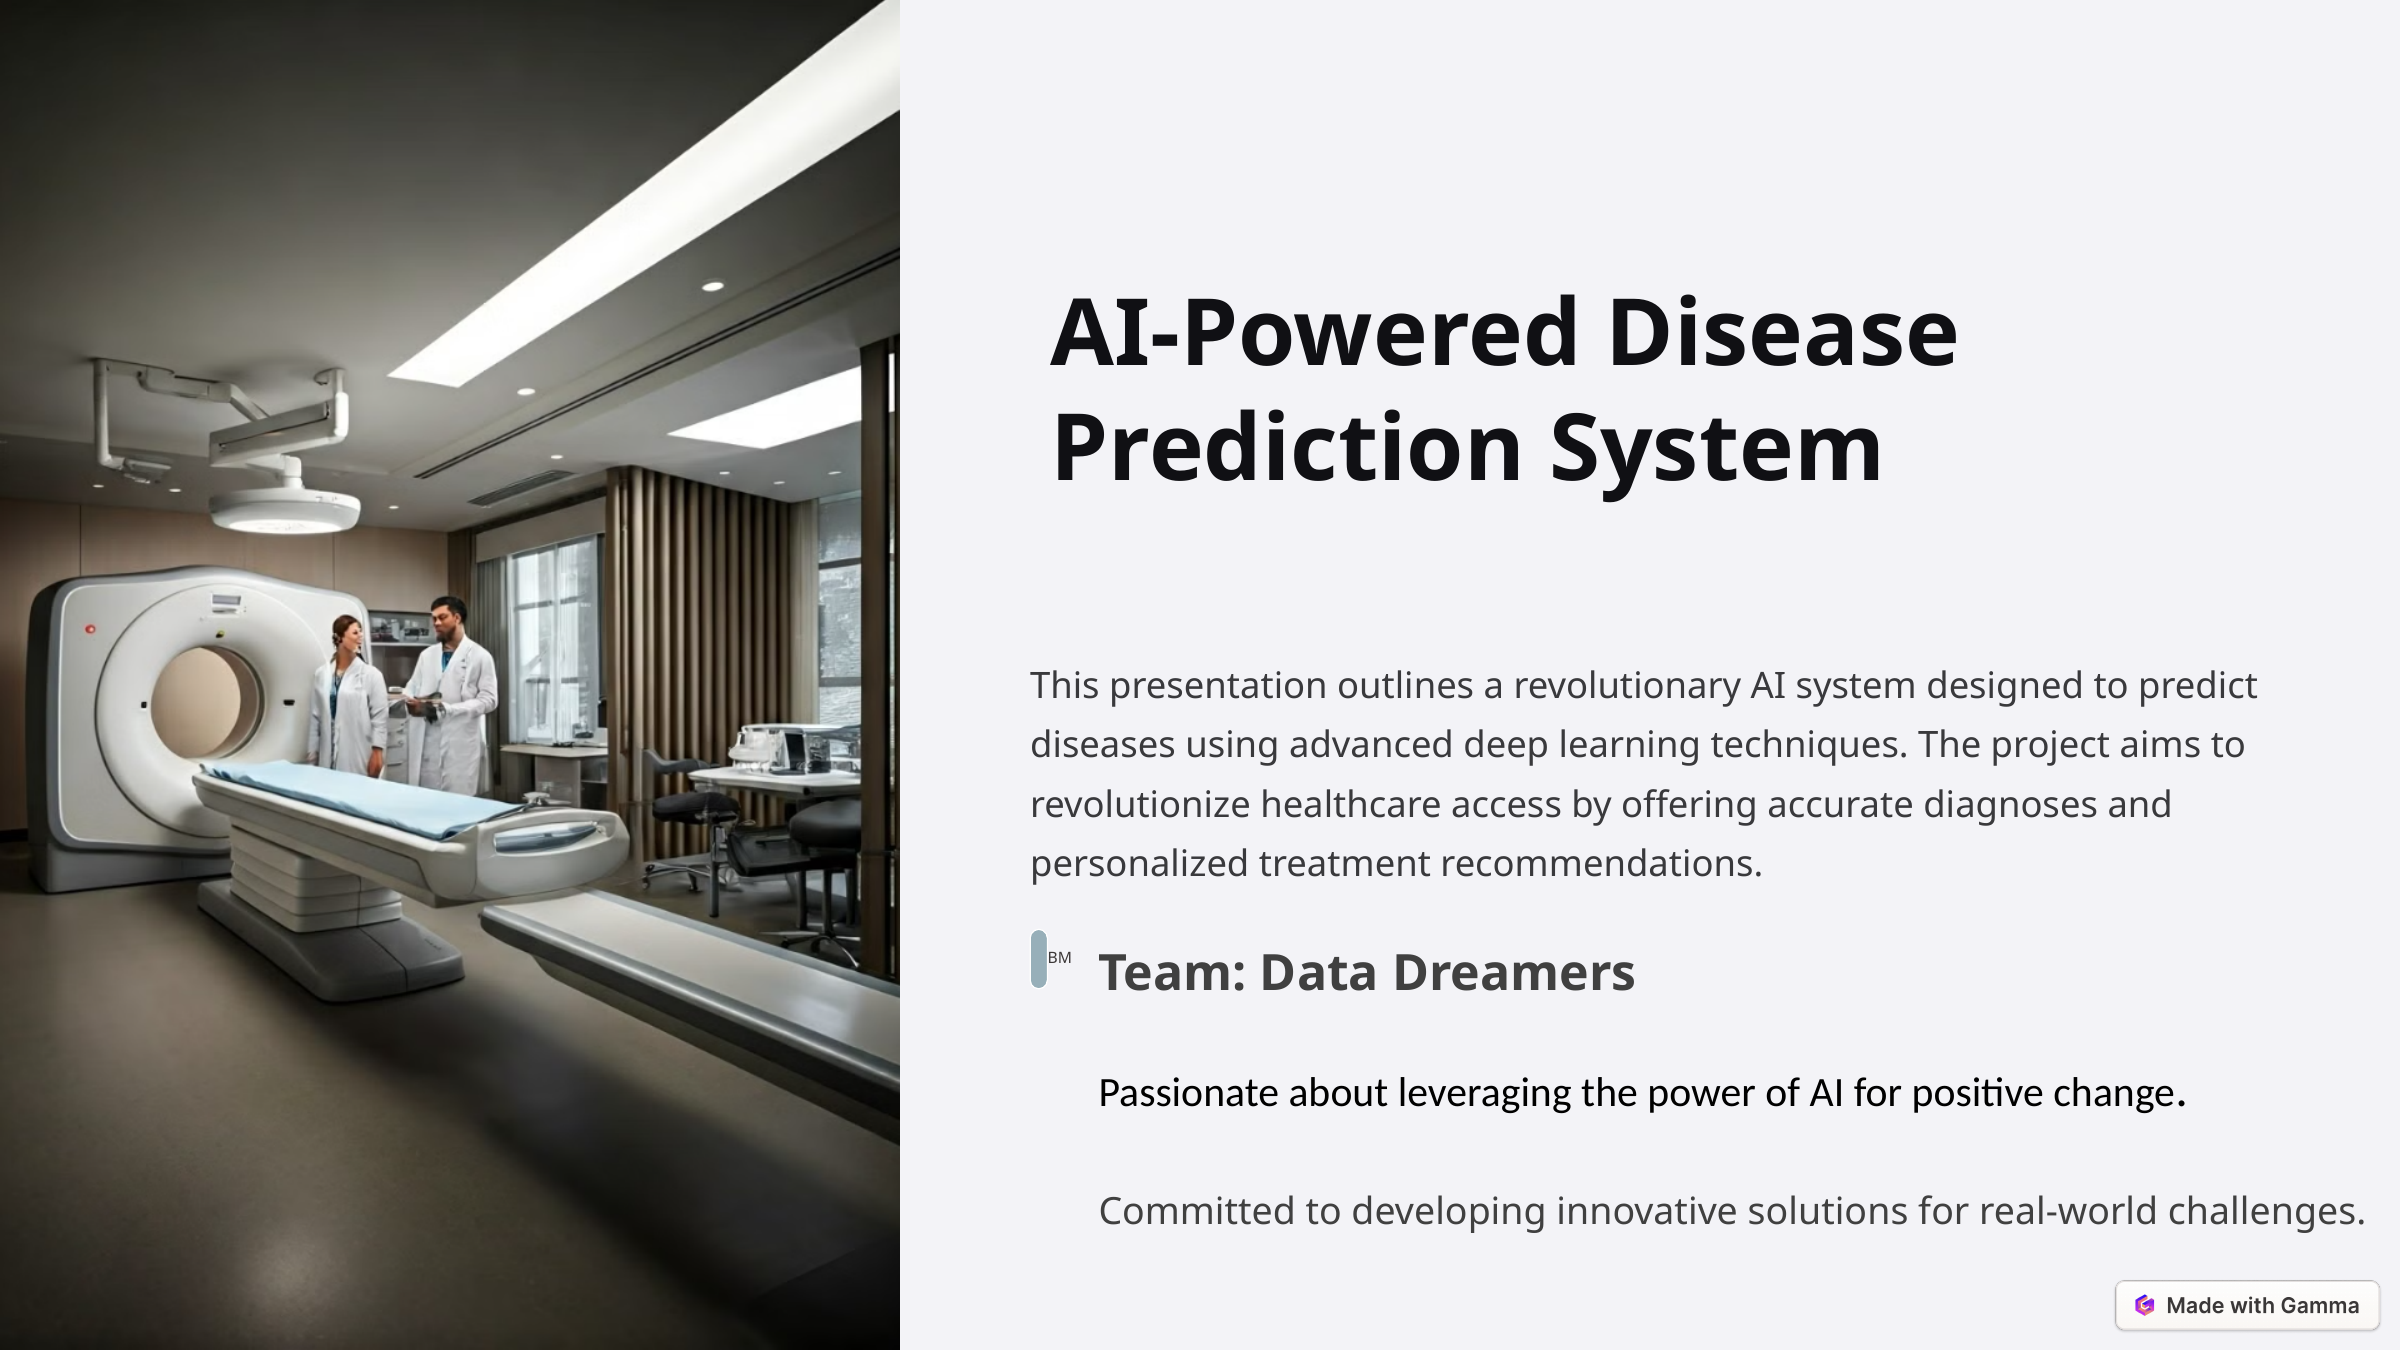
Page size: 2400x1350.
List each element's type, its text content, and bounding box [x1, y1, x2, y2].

text_box [1030, 929, 1048, 989]
picture [0, 0, 900, 1350]
text_box AI-Powered Disease Prediction System [1050, 268, 2291, 501]
text_box This presentation outlines a revolutionary AI system designed to predict diseases using advanced deep learning techniques. The project aims to revolutionize healthcare access by offering accurate diagnoses and personalized treatment recommendations. [1030, 646, 2270, 885]
text_box Team: Data Dreamers Passionate about leveraging the power of AI for positive change. Committed to developing innovative solutions for real-world challenges. [1098, 884, 1603, 1040]
text_box BM [1048, 951, 1073, 968]
picture [2106, 1271, 2389, 1339]
